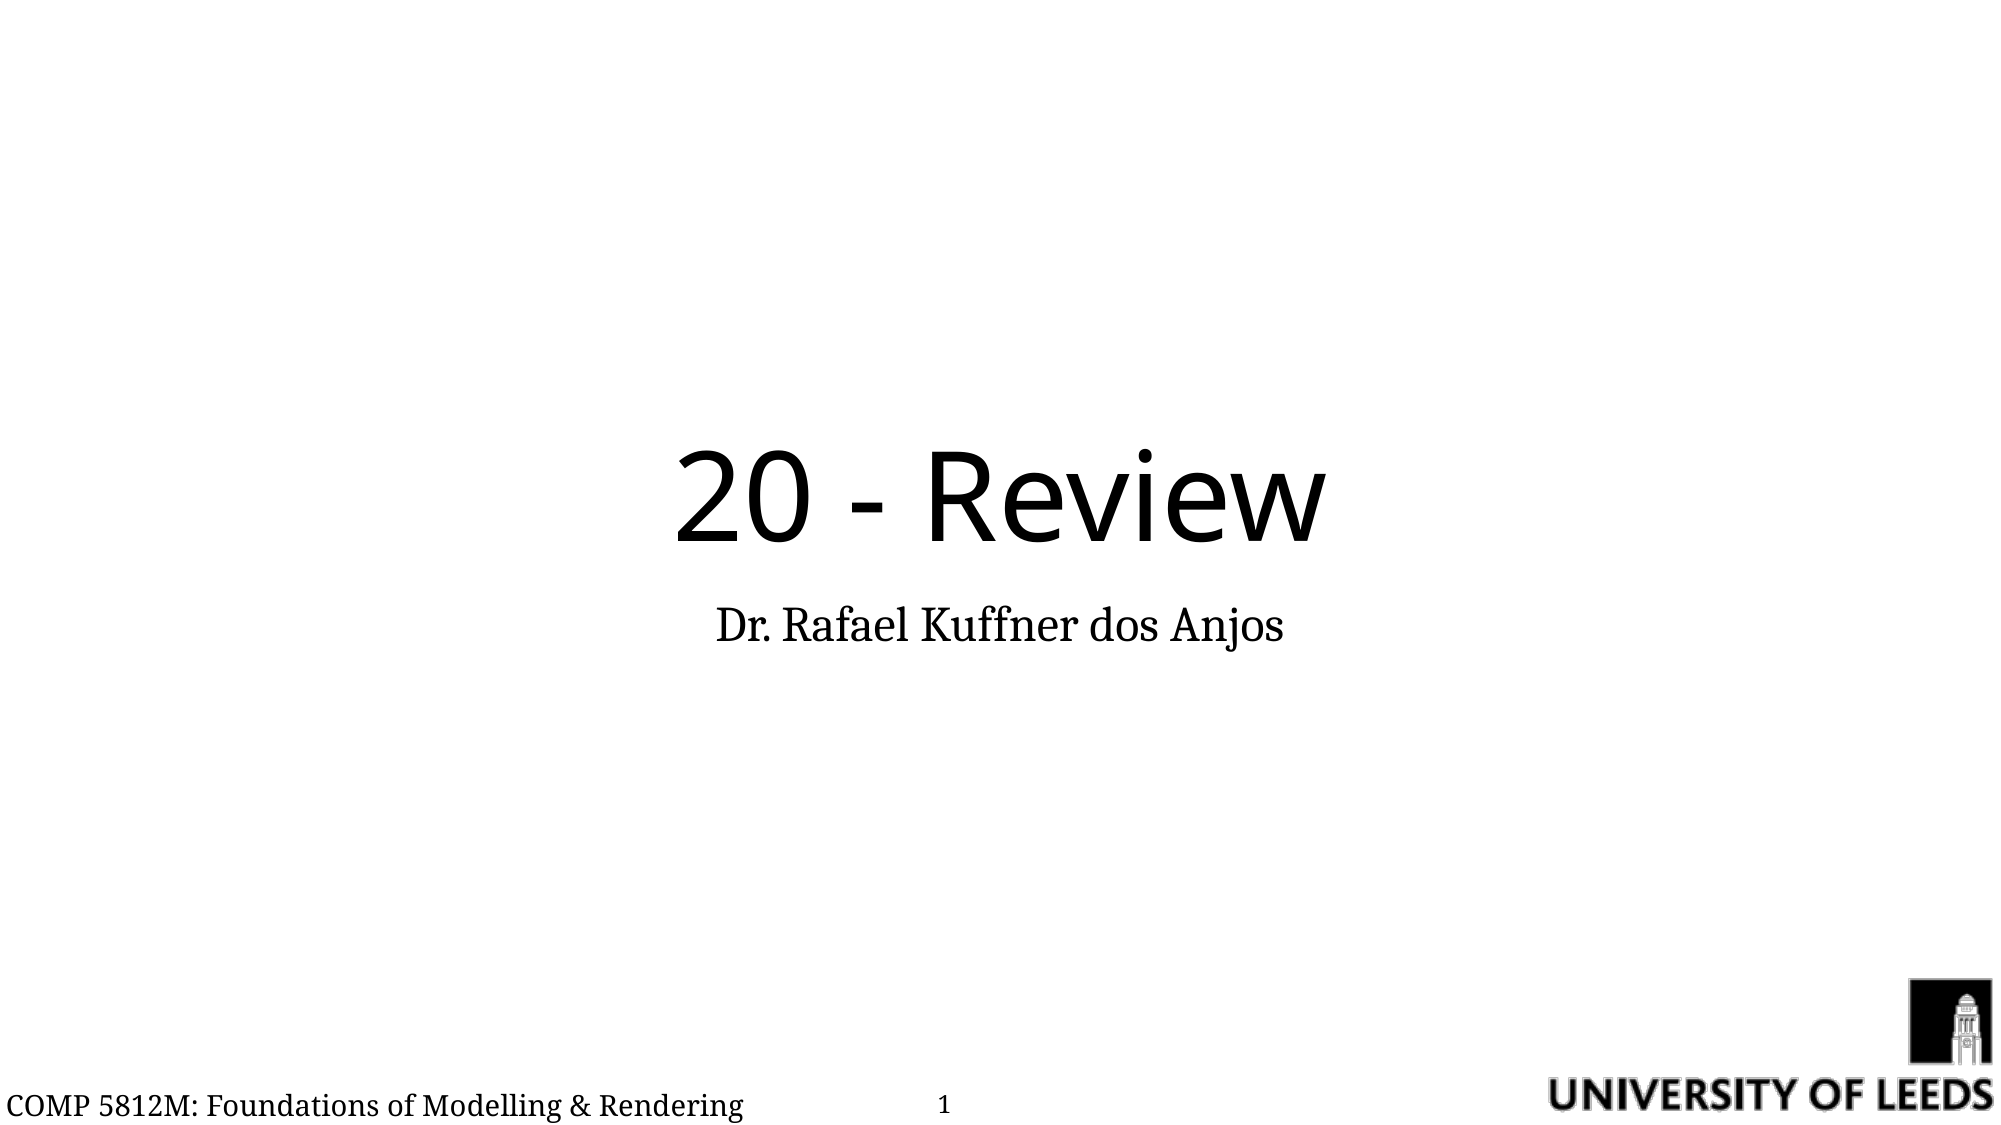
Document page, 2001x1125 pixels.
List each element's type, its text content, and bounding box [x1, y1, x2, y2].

subtitle Dr. Rafael Kuffner dos Anjos [249, 590, 1750, 863]
title 20 - Review [249, 184, 1750, 576]
picture [1543, 930, 2000, 1125]
